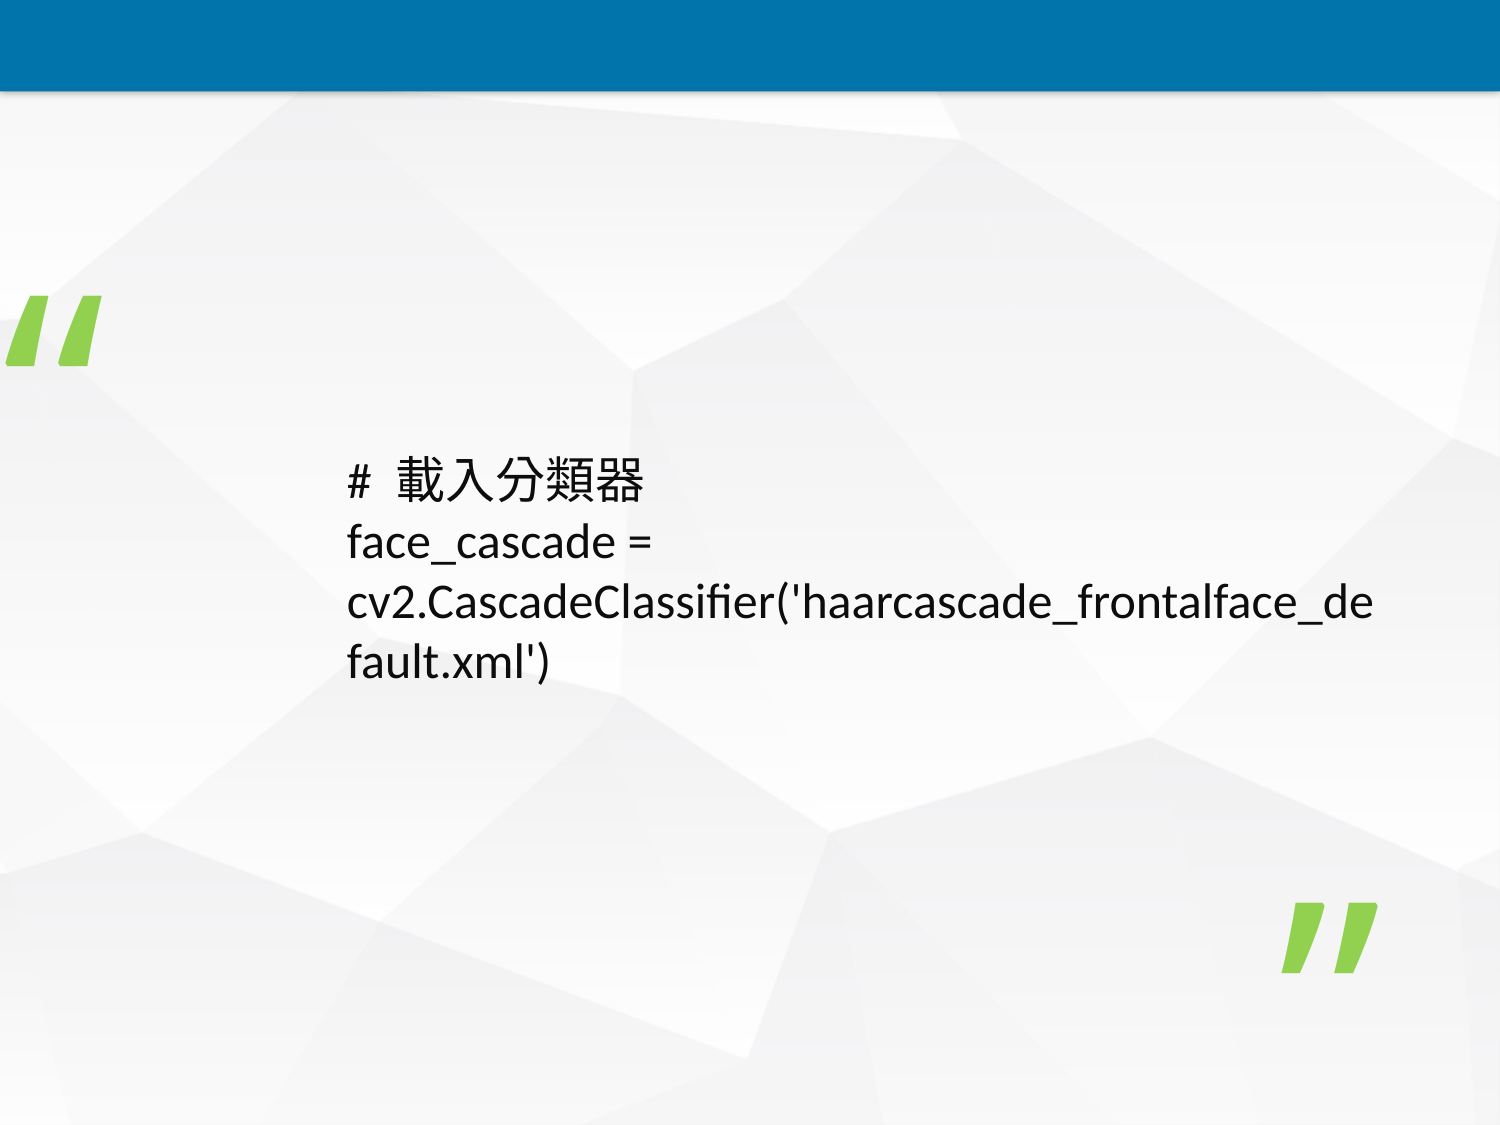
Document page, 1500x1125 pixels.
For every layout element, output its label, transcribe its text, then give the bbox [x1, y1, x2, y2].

text_box ” [1263, 813, 1500, 1125]
text_box “ [0, 206, 224, 567]
picture [0, 92, 1500, 1125]
text_box # 載入分類器 face_cascade = cv2.CascadeClassifier('haarcascade_frontalface_default.xml') [332, 441, 1390, 696]
text_box [0, 0, 1500, 92]
